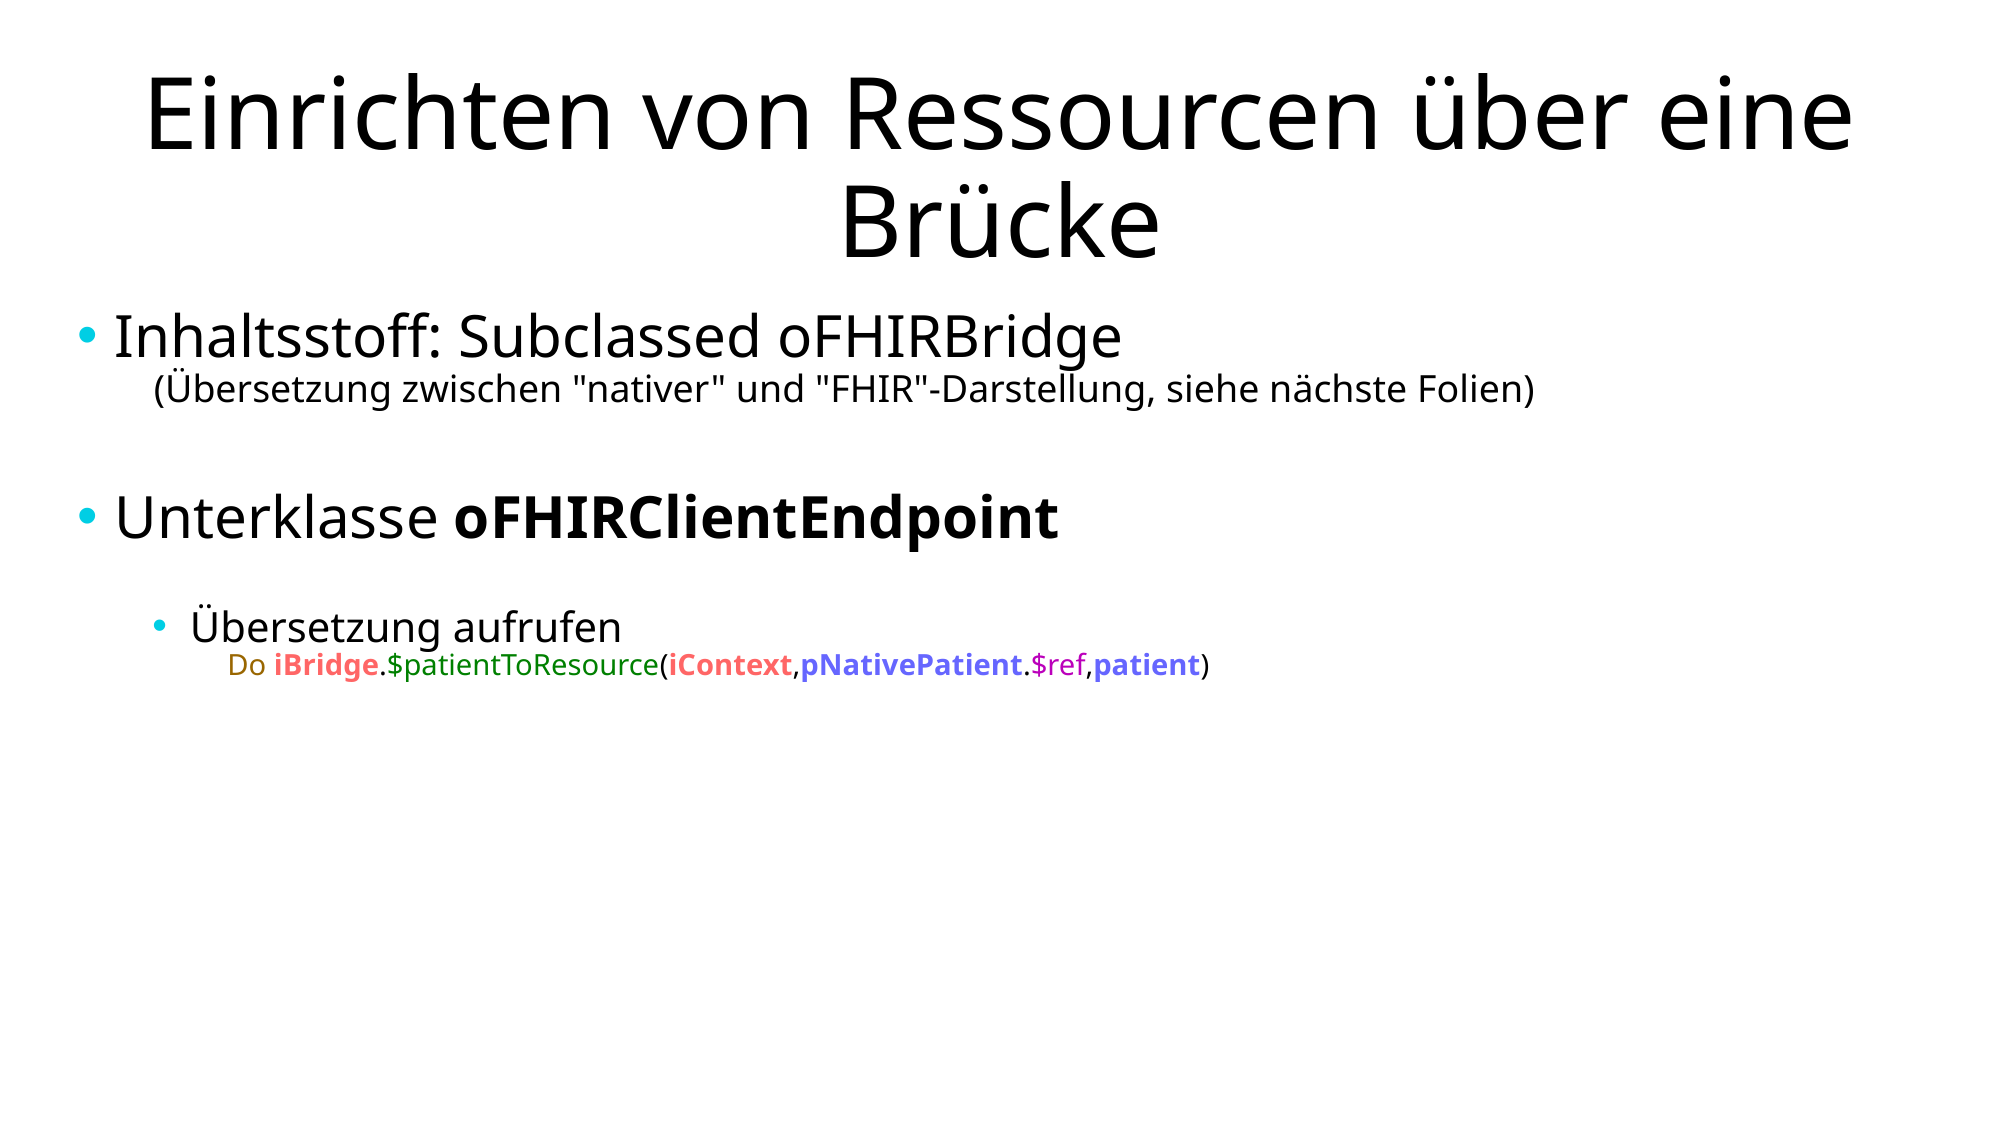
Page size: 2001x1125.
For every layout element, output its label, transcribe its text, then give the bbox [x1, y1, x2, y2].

list Inhaltsstoff: Subclassed oFHIRBridge (Übersetzung zwischen "nativer" und "FHIR"-Darstellung, siehe nächste Folien) Unterklasse oFHIRClientEndpoint Übersetzung aufrufen Do iBridge.$patientToResource(iContext,pNativePatient.$ref,patient) [62, 299, 1938, 1014]
title Einrichten von Ressourcen über eine Brücke [62, 62, 1938, 280]
